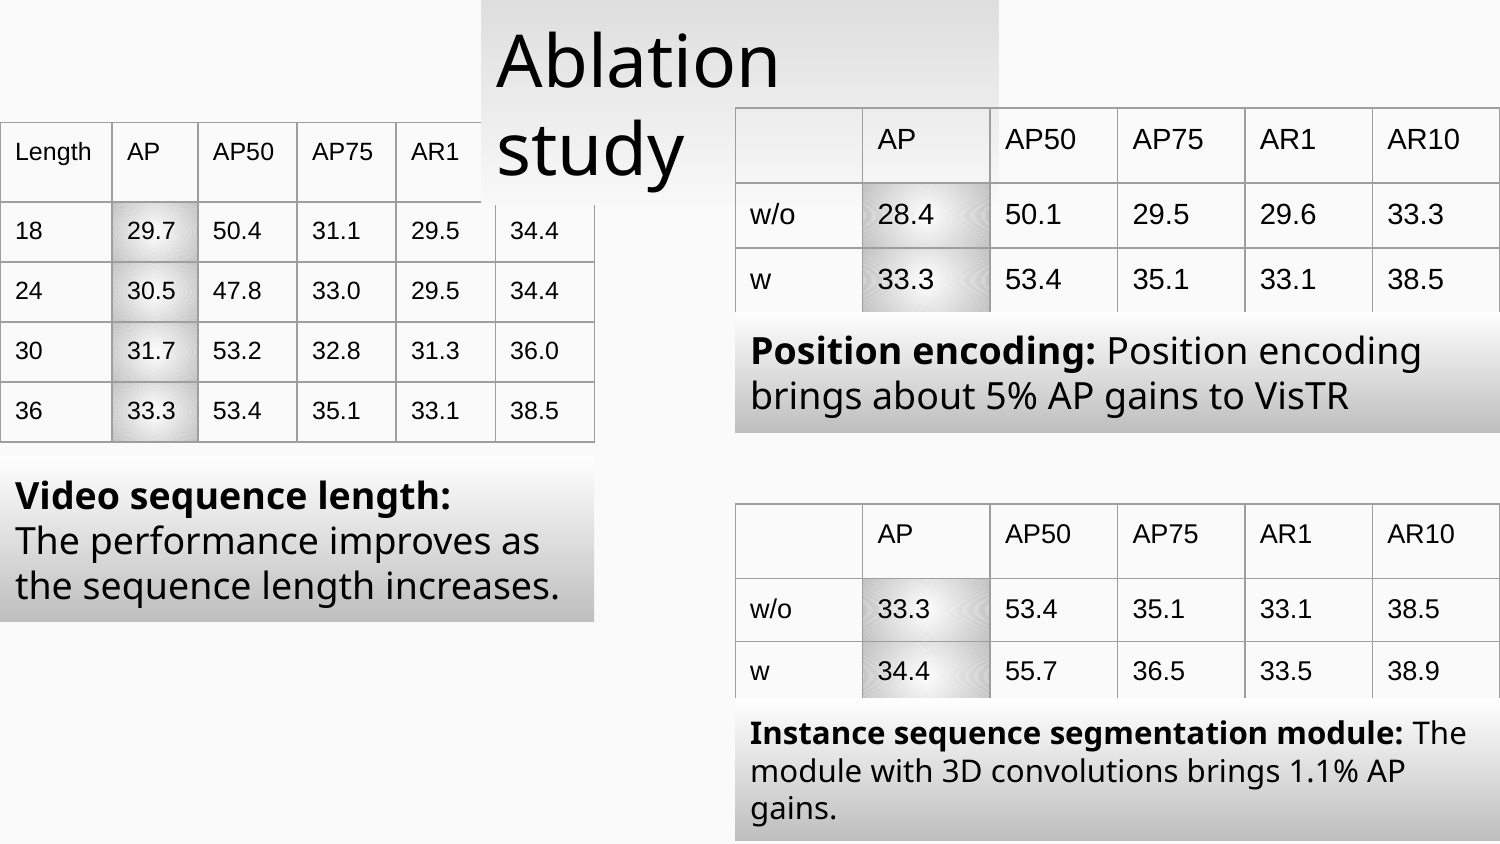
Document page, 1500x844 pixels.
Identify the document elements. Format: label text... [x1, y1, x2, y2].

table_cell 29.5 [1118, 184, 1244, 247]
table_cell 35.1 [1118, 249, 1244, 312]
table_cell 36.0 [496, 323, 594, 381]
table_cell w/o [736, 184, 862, 247]
table_cell 33.3 [863, 249, 989, 312]
table_cell 34.4 [496, 263, 594, 321]
table_header AR10 [1373, 109, 1499, 182]
text_box Ablation study [481, 0, 999, 205]
table_cell 29.7 [113, 203, 197, 261]
table_cell 24 [1, 263, 111, 321]
table_header AP [113, 123, 197, 201]
table_header Length [1, 123, 111, 201]
table_cell 34.4 [496, 205, 594, 261]
table_cell 33.1 [1246, 249, 1372, 312]
table_cell 36 [1, 383, 111, 441]
table_cell 36.5 [1118, 642, 1244, 698]
table_header AP [863, 505, 989, 578]
table_cell 31.1 [298, 203, 395, 261]
table_cell 38.5 [496, 383, 594, 441]
table_cell 32.8 [298, 323, 395, 381]
table_cell 31.7 [113, 323, 197, 381]
table_cell 35.1 [298, 383, 395, 441]
table_cell 30.5 [113, 263, 197, 321]
table_cell 53.2 [199, 323, 296, 381]
table_header AP50 [991, 109, 1117, 182]
table_cell 53.4 [991, 579, 1117, 641]
table_cell 30 [1, 323, 111, 381]
table_header AP50 [199, 123, 296, 201]
table_header AP [863, 109, 989, 182]
table_header [736, 505, 862, 578]
table_cell 50.4 [199, 203, 296, 261]
table_cell 31.3 [397, 323, 495, 381]
table_cell 29.6 [1246, 184, 1372, 247]
table_cell 53.4 [991, 249, 1117, 312]
table_cell 28.4 [863, 184, 989, 247]
table_header AP75 [298, 123, 395, 201]
table_cell 18 [1, 203, 111, 261]
table_header AR10 [1373, 505, 1499, 578]
table_cell 50.1 [991, 184, 1117, 247]
table_cell 33.5 [1246, 642, 1372, 698]
text_box Instance sequence segmentation module: The module with 3D convolutions brings 1.1% AP gains. [735, 698, 1500, 841]
table_cell w [736, 642, 862, 698]
text_box Video sequence length: The performance improves as the sequence length increases. [0, 456, 595, 622]
table_cell 29.5 [397, 263, 495, 321]
table_header AR1 [397, 123, 481, 201]
table_cell 38.5 [1373, 579, 1499, 641]
table_header AR1 [1246, 109, 1372, 182]
table_cell 38.9 [1373, 642, 1499, 698]
table_header AR1 [1246, 505, 1372, 578]
table_cell 29.5 [397, 203, 495, 261]
table_cell 33.1 [397, 383, 495, 441]
table_cell 33.1 [1246, 579, 1372, 641]
table_cell w [736, 249, 862, 312]
table_cell 33.3 [863, 579, 989, 641]
table_cell 47.8 [199, 263, 296, 321]
table_header AP75 [1118, 109, 1244, 182]
text_box Position encoding: Position encoding brings about 5% AP gains to VisTR [735, 312, 1500, 433]
table_cell w/o [736, 579, 862, 641]
table_header AP75 [1118, 505, 1244, 578]
table_header [736, 109, 862, 182]
table_cell 55.7 [991, 642, 1117, 698]
table_cell 35.1 [1118, 579, 1244, 641]
table_cell 33.3 [1373, 184, 1499, 247]
table_cell 38.5 [1373, 249, 1499, 312]
table_cell 53.4 [199, 383, 296, 441]
table_cell 34.4 [863, 642, 989, 698]
table_header AP50 [991, 505, 1117, 578]
table_cell 33.0 [298, 263, 395, 321]
table_cell 33.3 [113, 383, 197, 441]
